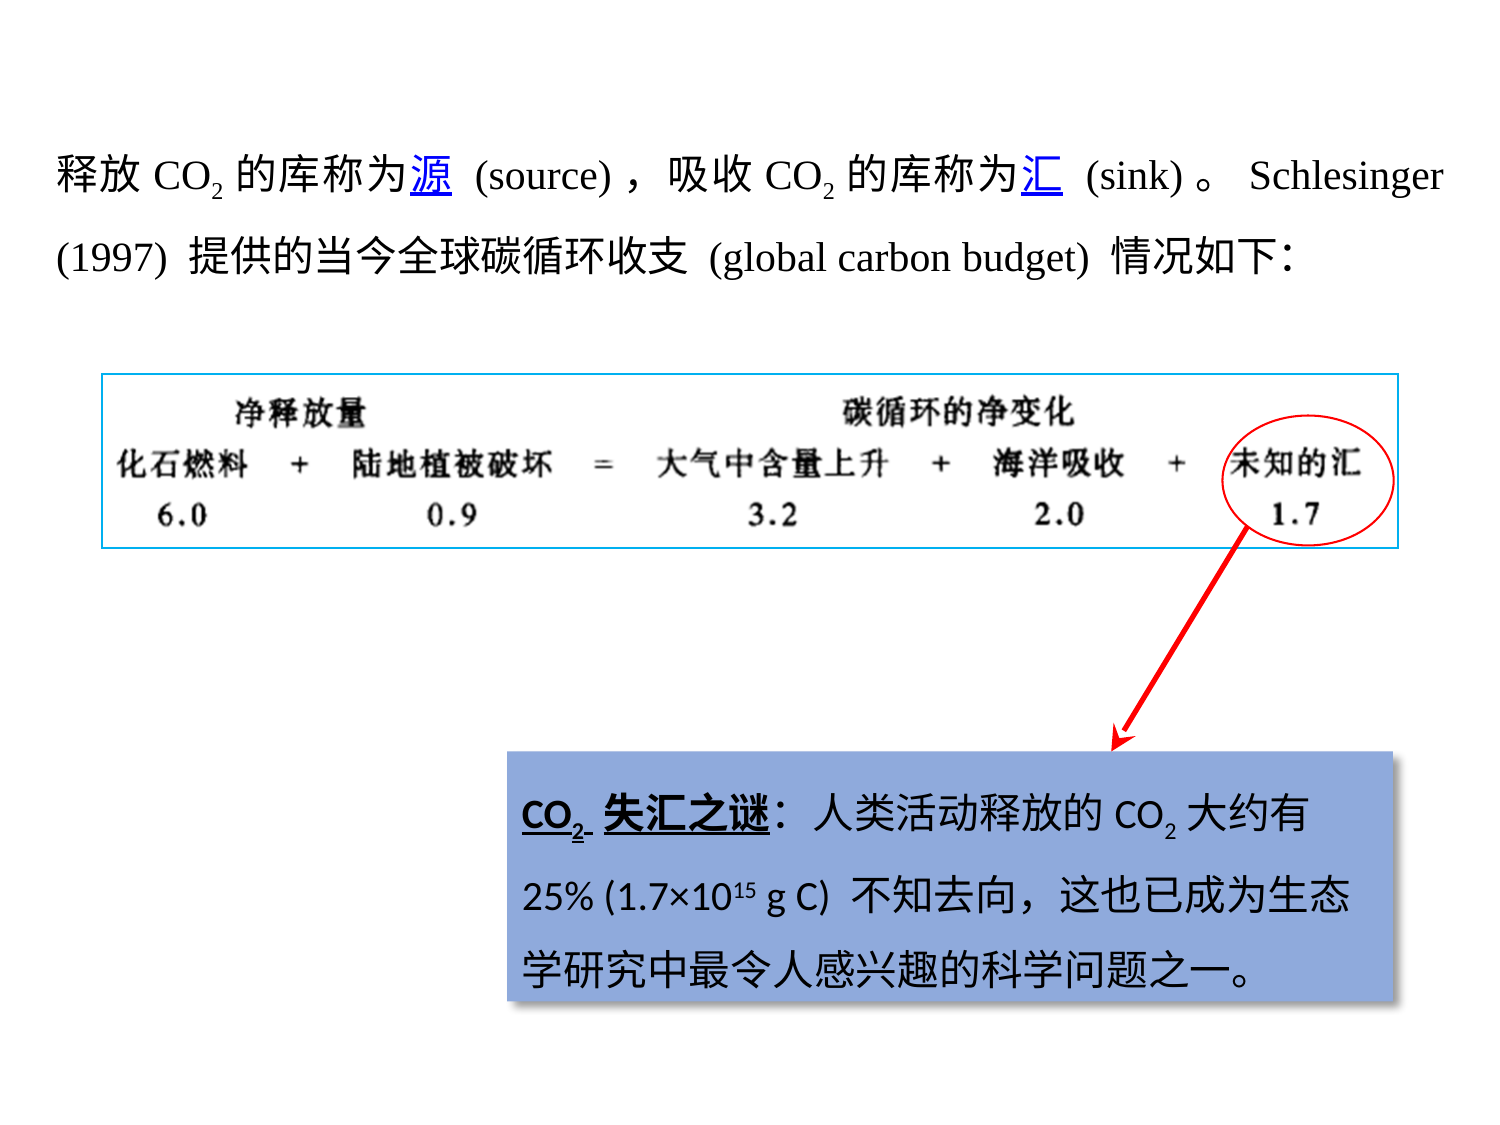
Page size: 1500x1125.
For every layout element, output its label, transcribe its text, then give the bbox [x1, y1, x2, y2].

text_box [1111, 526, 1248, 752]
text_box 释放CO2的库称为源 (source)，吸收CO2的库称为汇 (sink)。Schlesinger (1997) 提供的当今全球碳循环收支 (global carbon budget) 情况如下： [41, 111, 1459, 287]
text_box CO2 失汇之谜：人类活动释放的CO2大约有25% (1.7×1015 g C) 不知去向，这也已成为生态学研究中最令人感兴趣的科学问题之一。 [507, 751, 1393, 1002]
picture [104, 376, 1396, 546]
